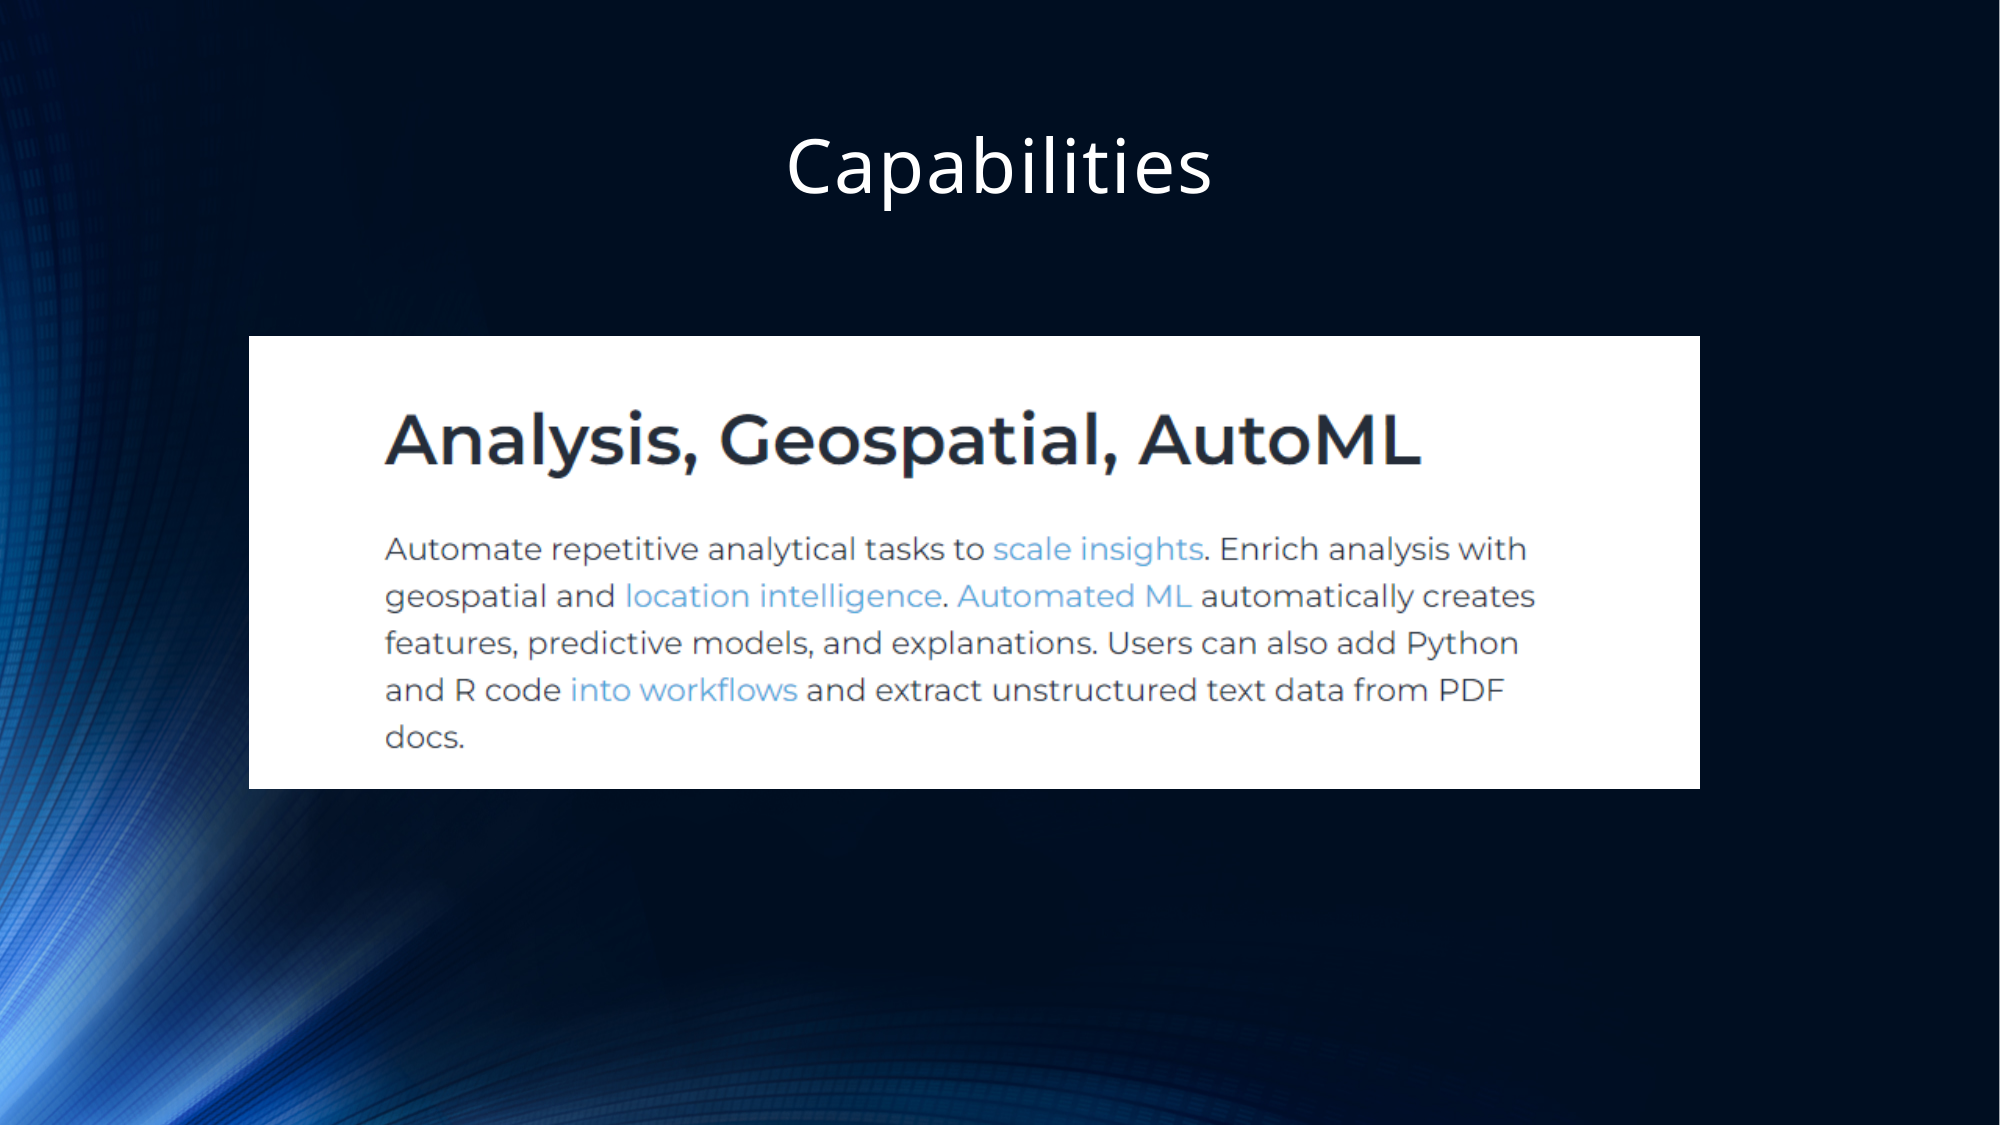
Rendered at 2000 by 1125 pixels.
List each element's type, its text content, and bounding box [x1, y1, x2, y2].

picture [0, 0, 2000, 1125]
title Capabilities [249, 30, 1750, 218]
